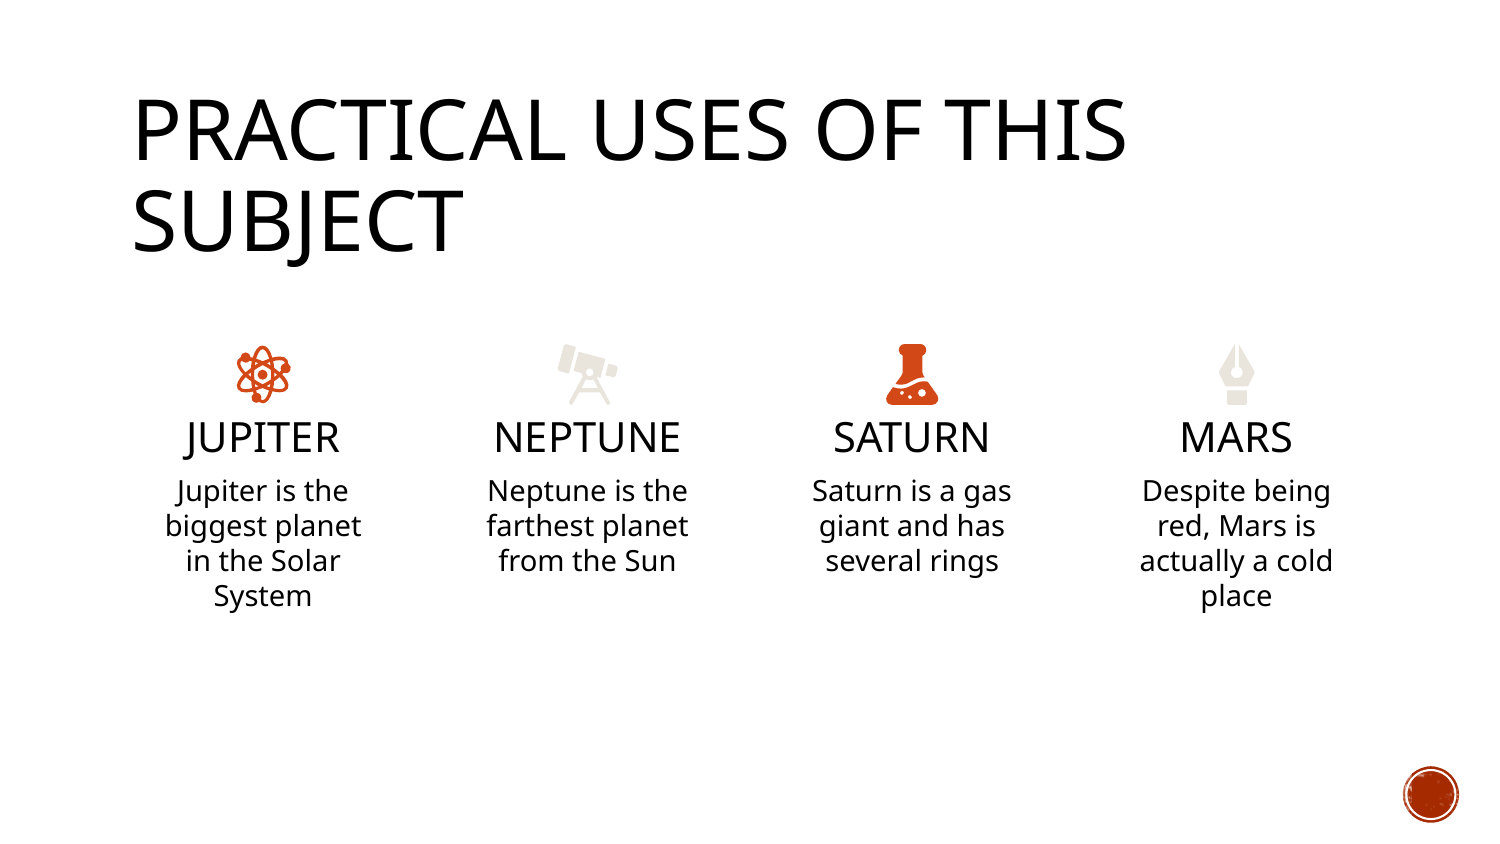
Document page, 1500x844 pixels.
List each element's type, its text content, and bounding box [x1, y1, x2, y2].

subtitle Saturn is a gas giant and has several rings [787, 457, 1037, 581]
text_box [560, 347, 616, 403]
title Practical uses of this subject [115, 72, 1384, 167]
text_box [1221, 347, 1253, 403]
title Neptune [444, 401, 732, 453]
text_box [886, 346, 939, 404]
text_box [237, 347, 290, 401]
subtitle Jupiter is the biggest planet in the Solar System [138, 457, 388, 581]
subtitle Despite being red, Mars is actually a cold place [1112, 457, 1362, 581]
title Jupiter [119, 401, 407, 453]
subtitle Neptune is the farthest planet from the Sun [463, 457, 713, 581]
title Mars [1093, 401, 1381, 453]
title Saturn [768, 401, 1056, 453]
